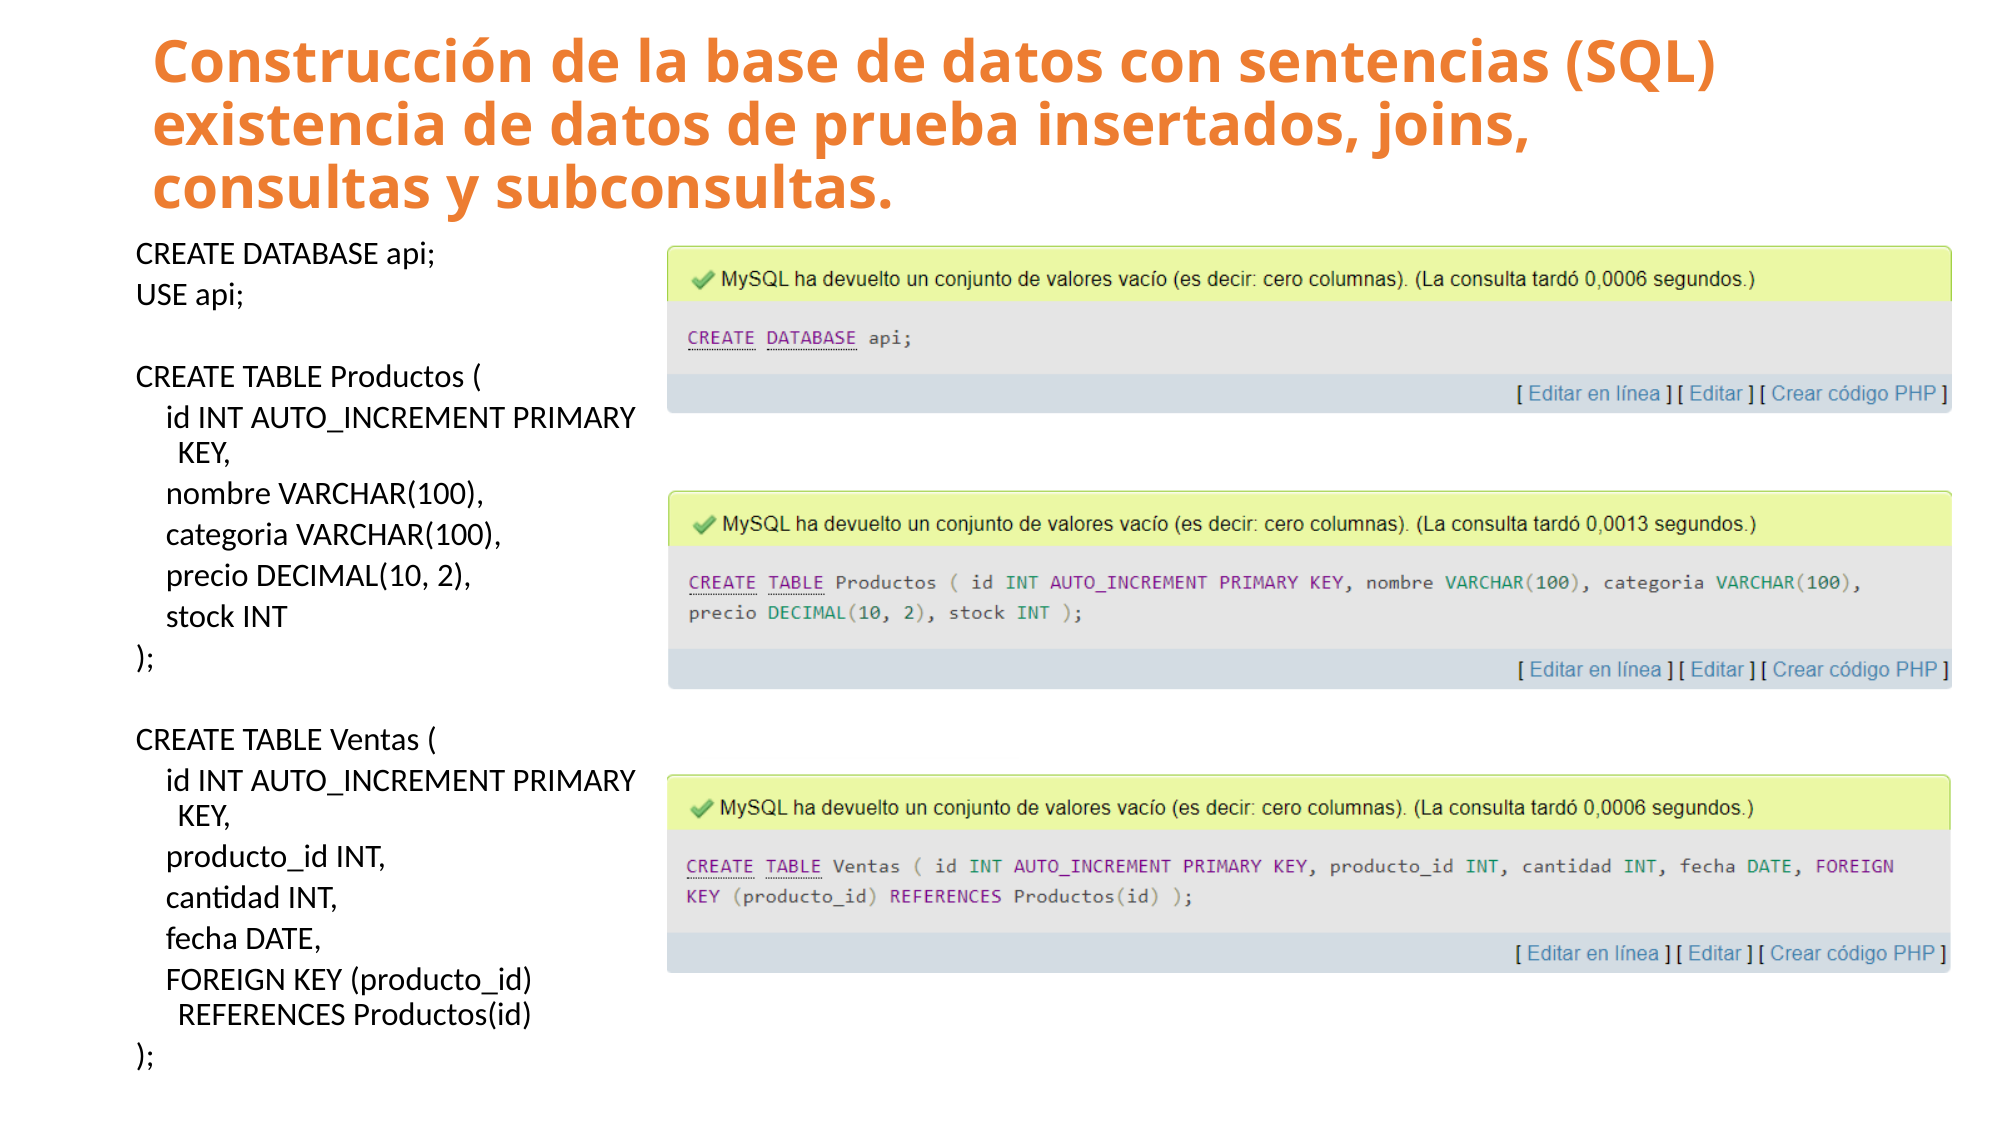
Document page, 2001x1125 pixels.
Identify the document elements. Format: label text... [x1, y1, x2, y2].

picture [666, 481, 1952, 693]
list CREATE DATABASE api; USE api; CREATE TABLE Productos ( id INT AUTO_INCREMENT PRIMARY KEY, nombre VARCHAR(100), categoria VARCHAR(100), precio DECIMAL(10, 2), stock INT ); CREATE TABLE Ventas ( id INT AUTO_INCREMENT PRIMARY KEY, producto_id INT, cantidad INT, fecha DATE, FOREIGN KEY (producto_id) REFERENCES Productos(id) ); [78, 228, 706, 1087]
picture [666, 232, 1952, 417]
picture [666, 757, 1952, 974]
title Construcción de la base de datos con sentencias (SQL) existencia de datos de prueba insertados, joins, consultas y subconsultas. [137, 38, 1814, 229]
